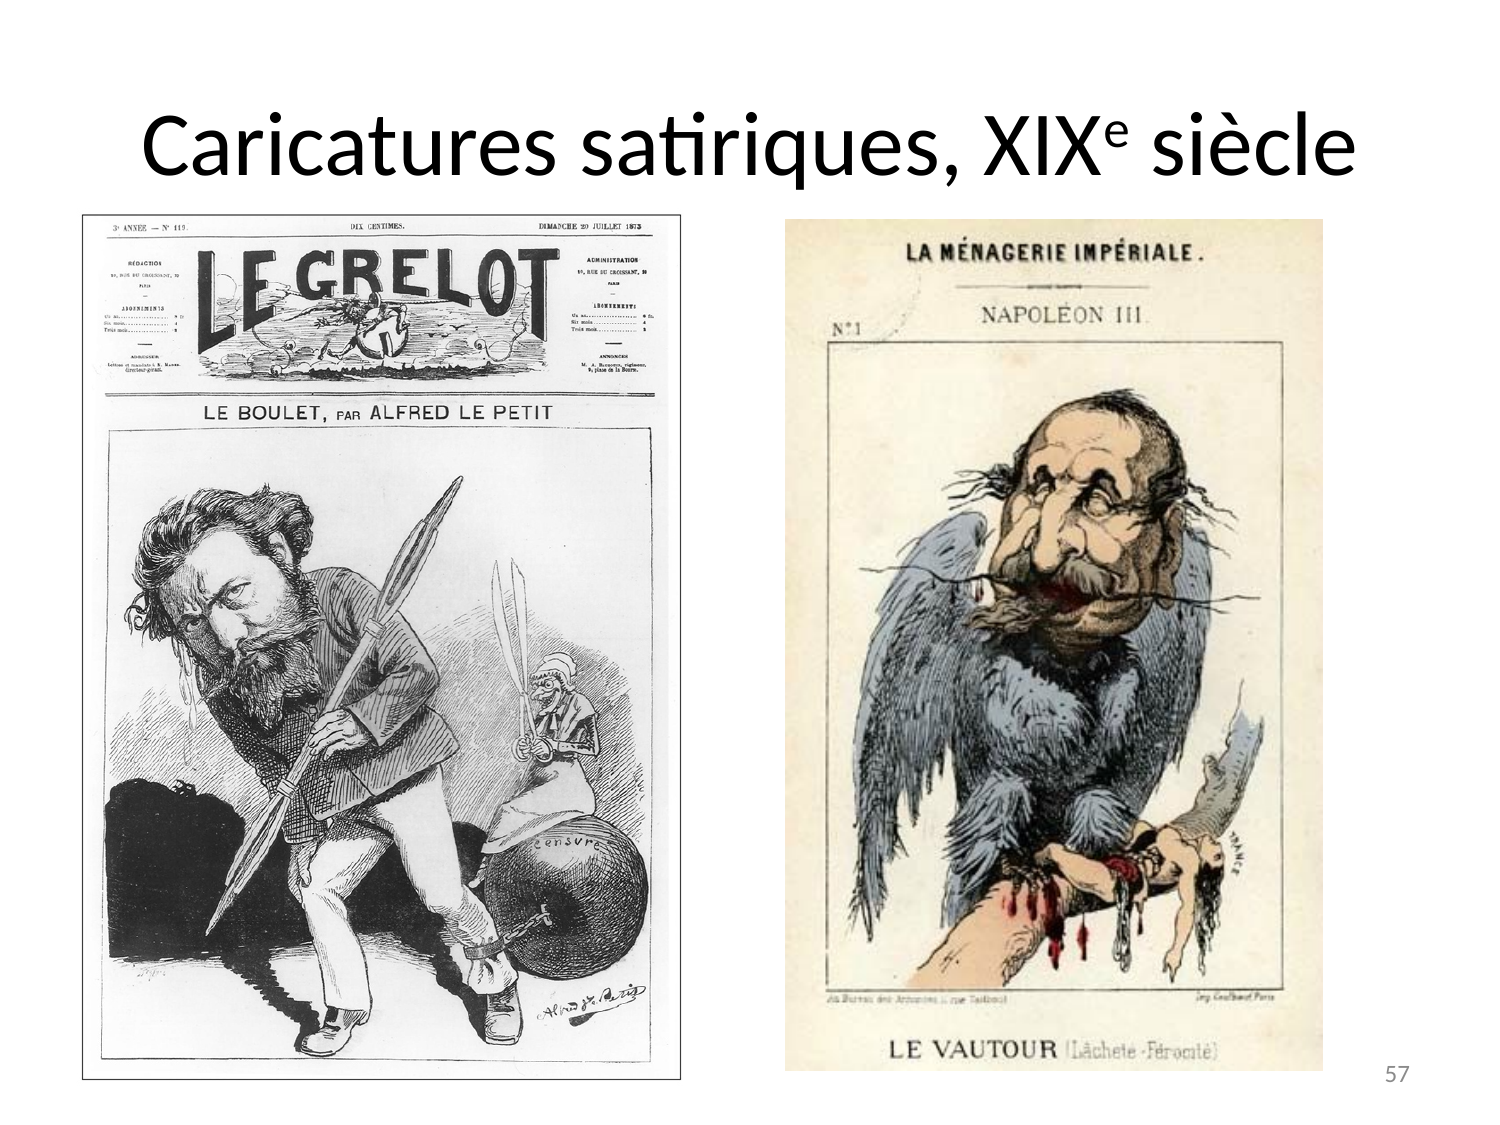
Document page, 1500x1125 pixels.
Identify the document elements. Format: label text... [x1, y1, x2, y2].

picture [76, 207, 687, 1086]
slide_number 57 [1074, 1042, 1425, 1103]
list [785, 219, 1324, 1071]
title Caricatures satiriques, XIXe siècle [75, 45, 1425, 233]
